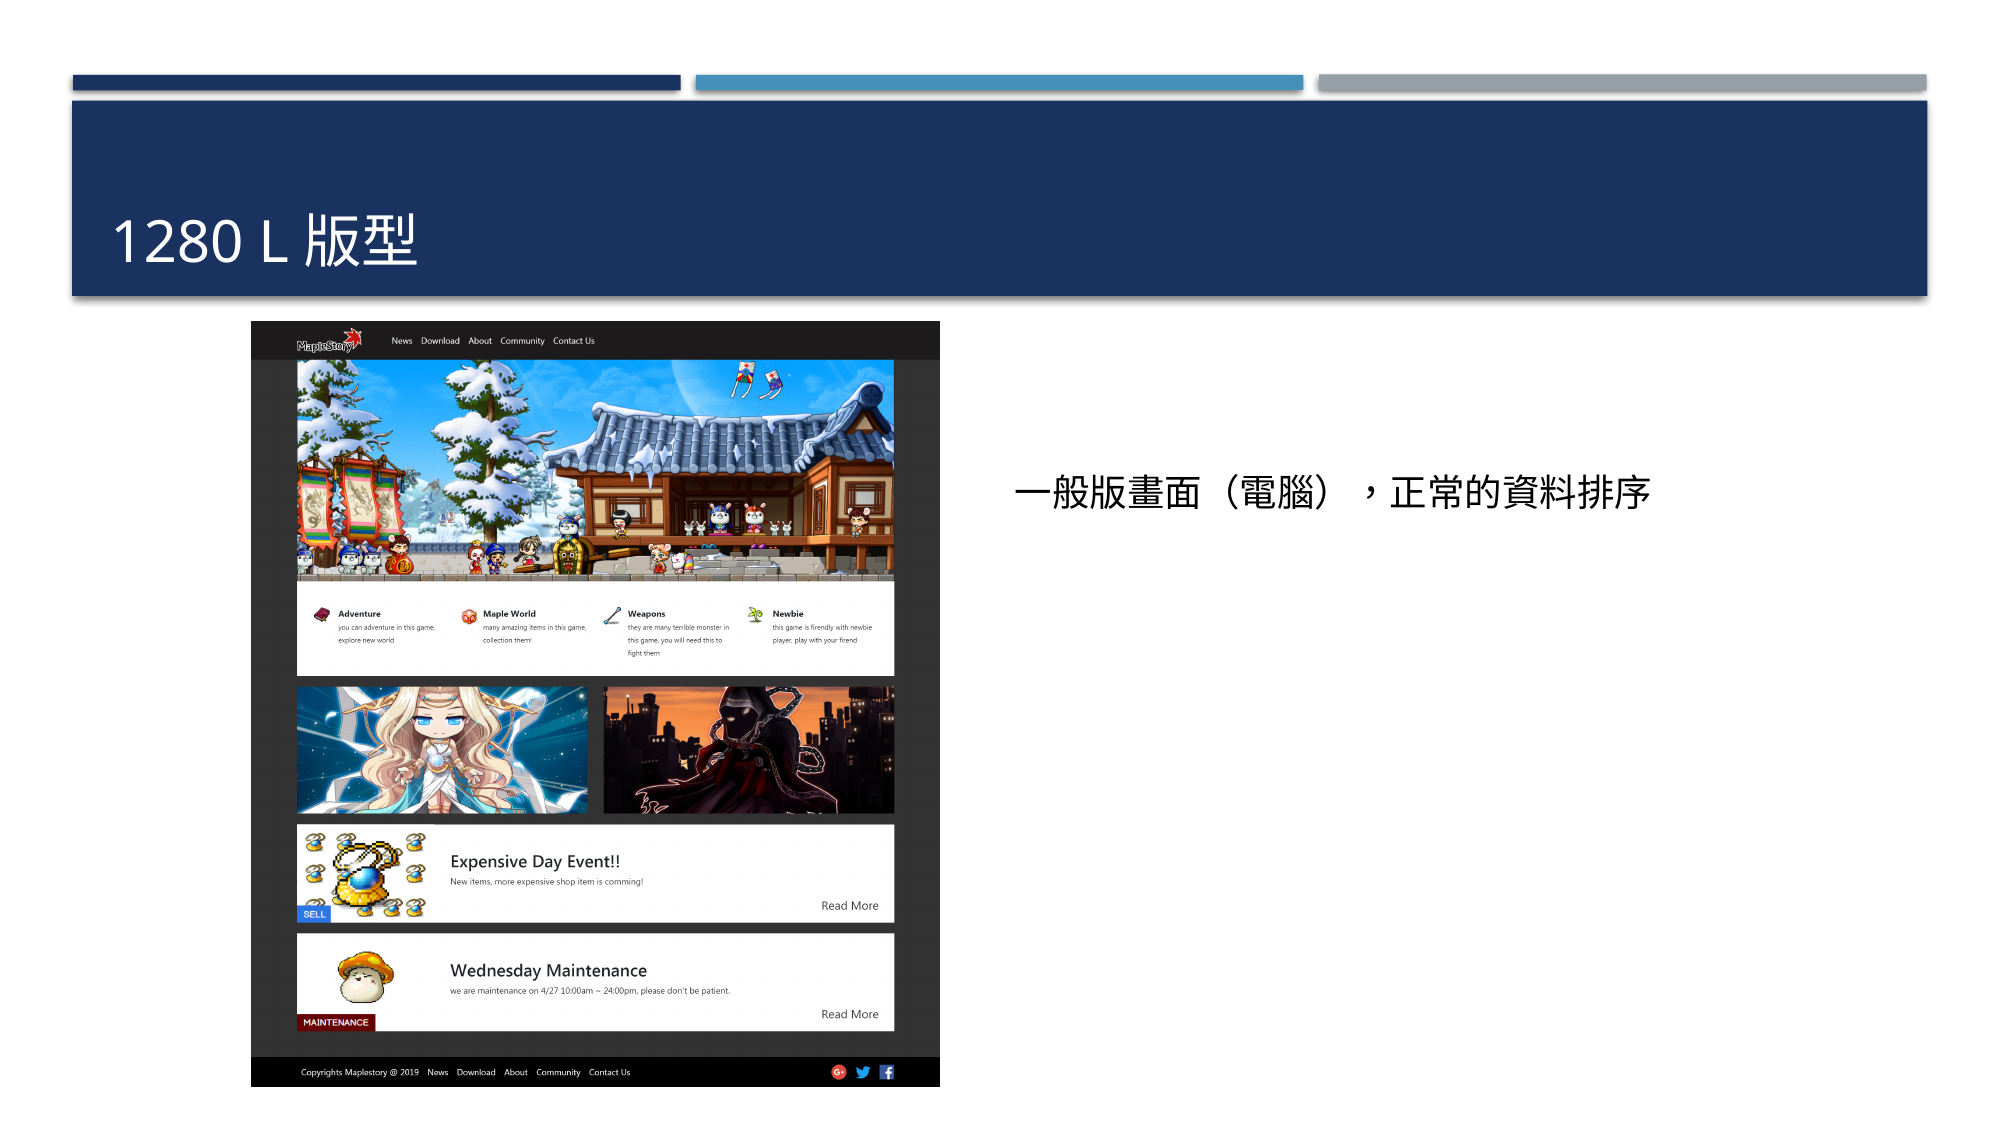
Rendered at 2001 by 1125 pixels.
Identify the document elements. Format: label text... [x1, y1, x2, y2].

text_box 一般版畫面（電腦），正常的資料排序 [999, 461, 1827, 522]
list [251, 320, 941, 1088]
title 1280 l版型 [95, 115, 1905, 282]
